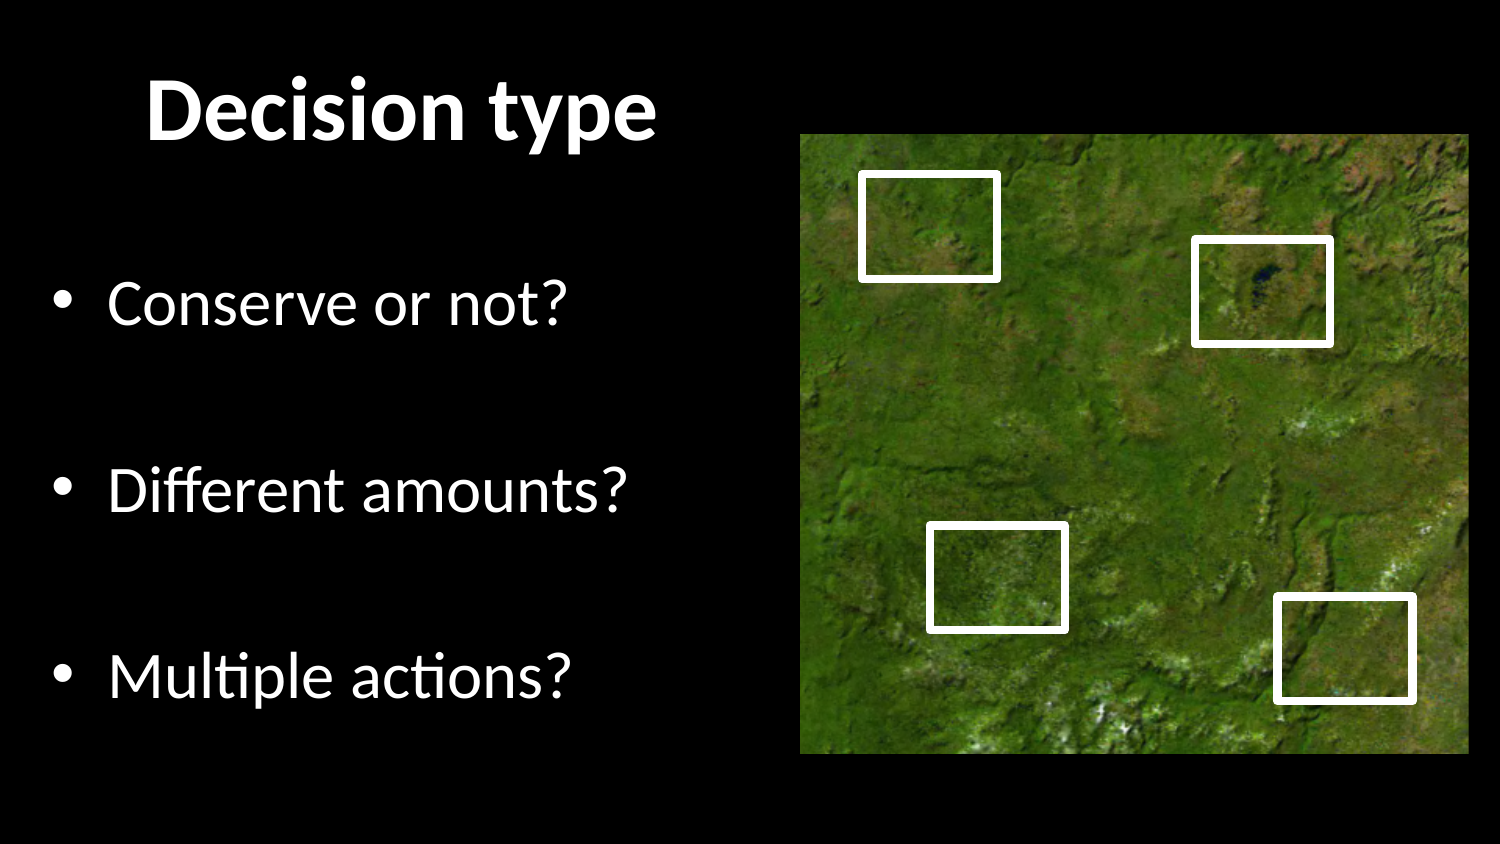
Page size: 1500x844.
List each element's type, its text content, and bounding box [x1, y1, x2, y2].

picture [799, 134, 1469, 754]
list Conserve or not? Different amounts? Multiple actions? [36, 251, 770, 759]
title Decision type [36, 33, 770, 175]
